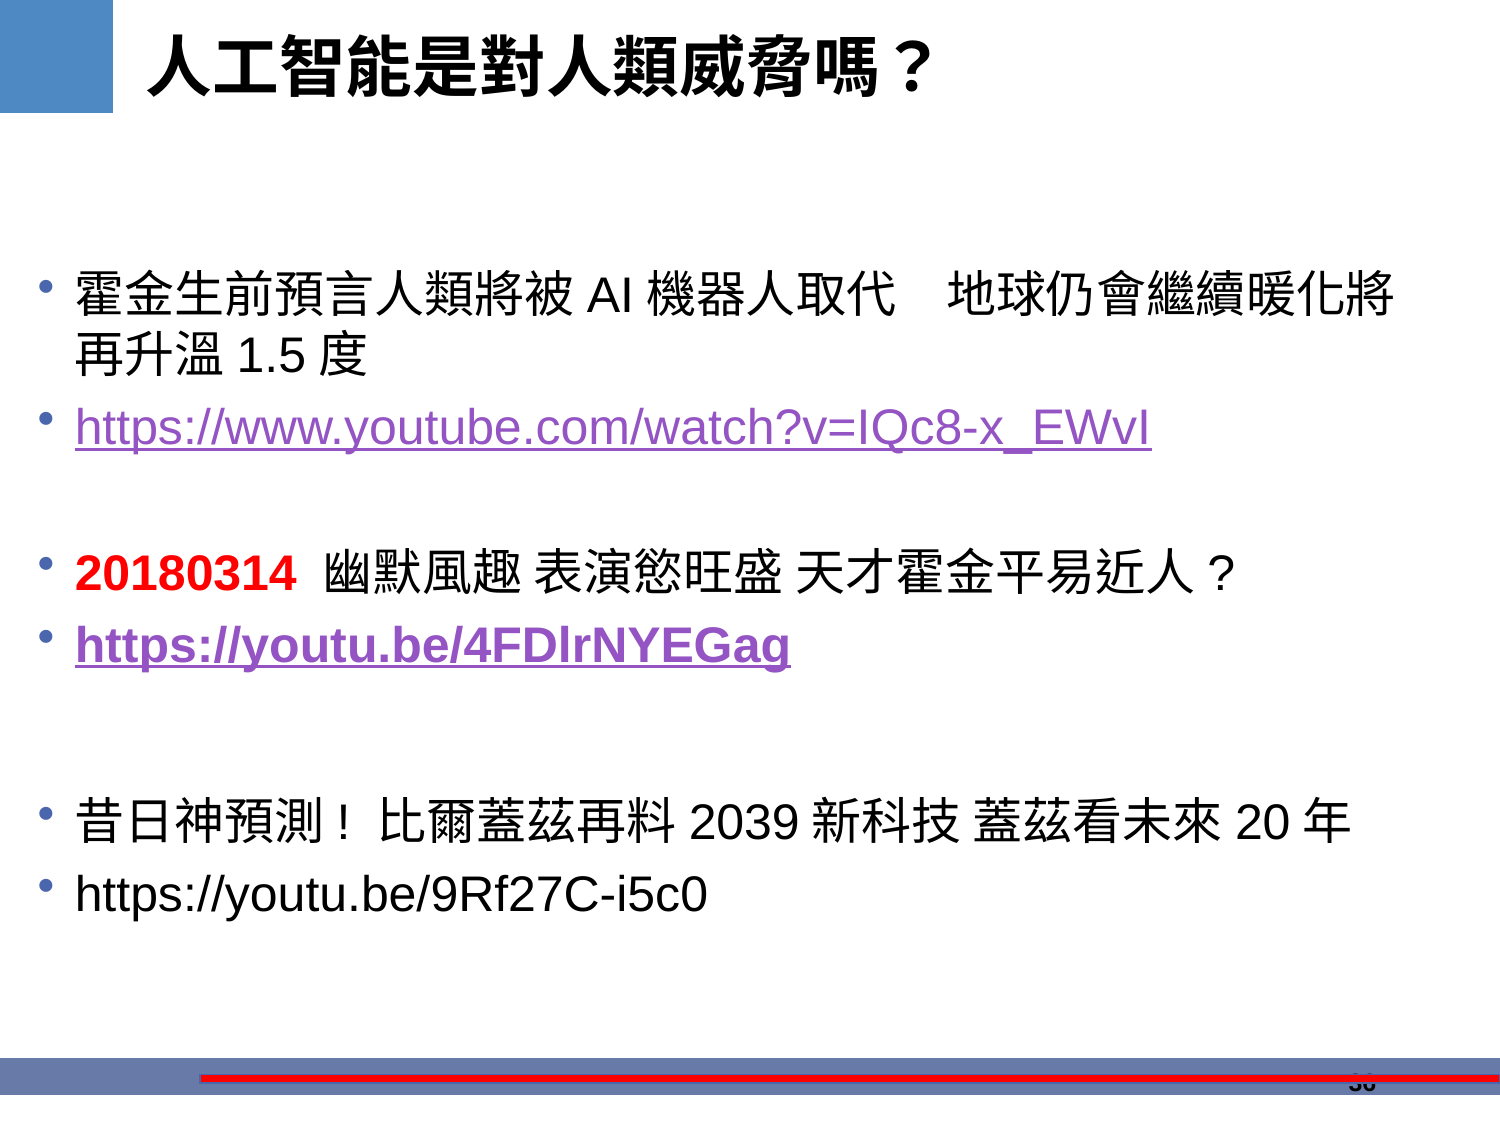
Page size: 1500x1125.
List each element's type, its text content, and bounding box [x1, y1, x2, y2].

title 人工智能是對人類威脅嗎？ [145, 24, 1390, 180]
list 霍金生前預言人類將被AI機器人取代 地球仍會繼續暖化將再升溫1.5度 https://www.youtube.com/watch?v=IQc8-x_EWvI 20180314 幽默風趣 表演慾旺盛 天才霍金平易近人? https://youtu.be/4FDlrNYEGag 昔日神預測! 比爾蓋茲再料2039新科技 蓋茲看未來20年 https://youtu.be/9Rf27C-i5c0 [37, 262, 1413, 975]
